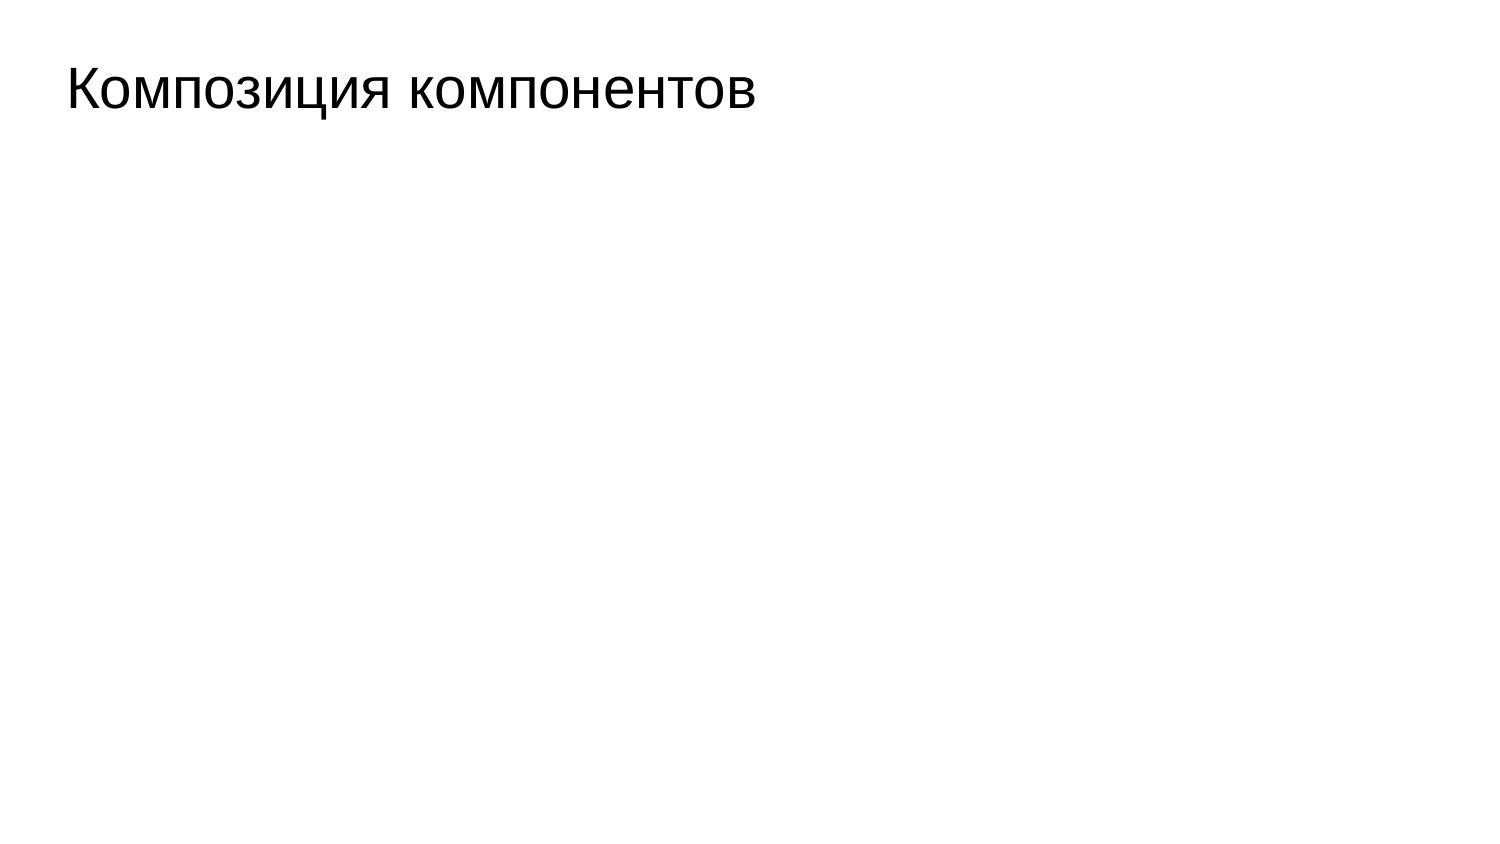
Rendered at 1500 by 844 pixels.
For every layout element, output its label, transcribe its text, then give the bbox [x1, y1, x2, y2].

title Композиция компонентов [51, 35, 1449, 139]
